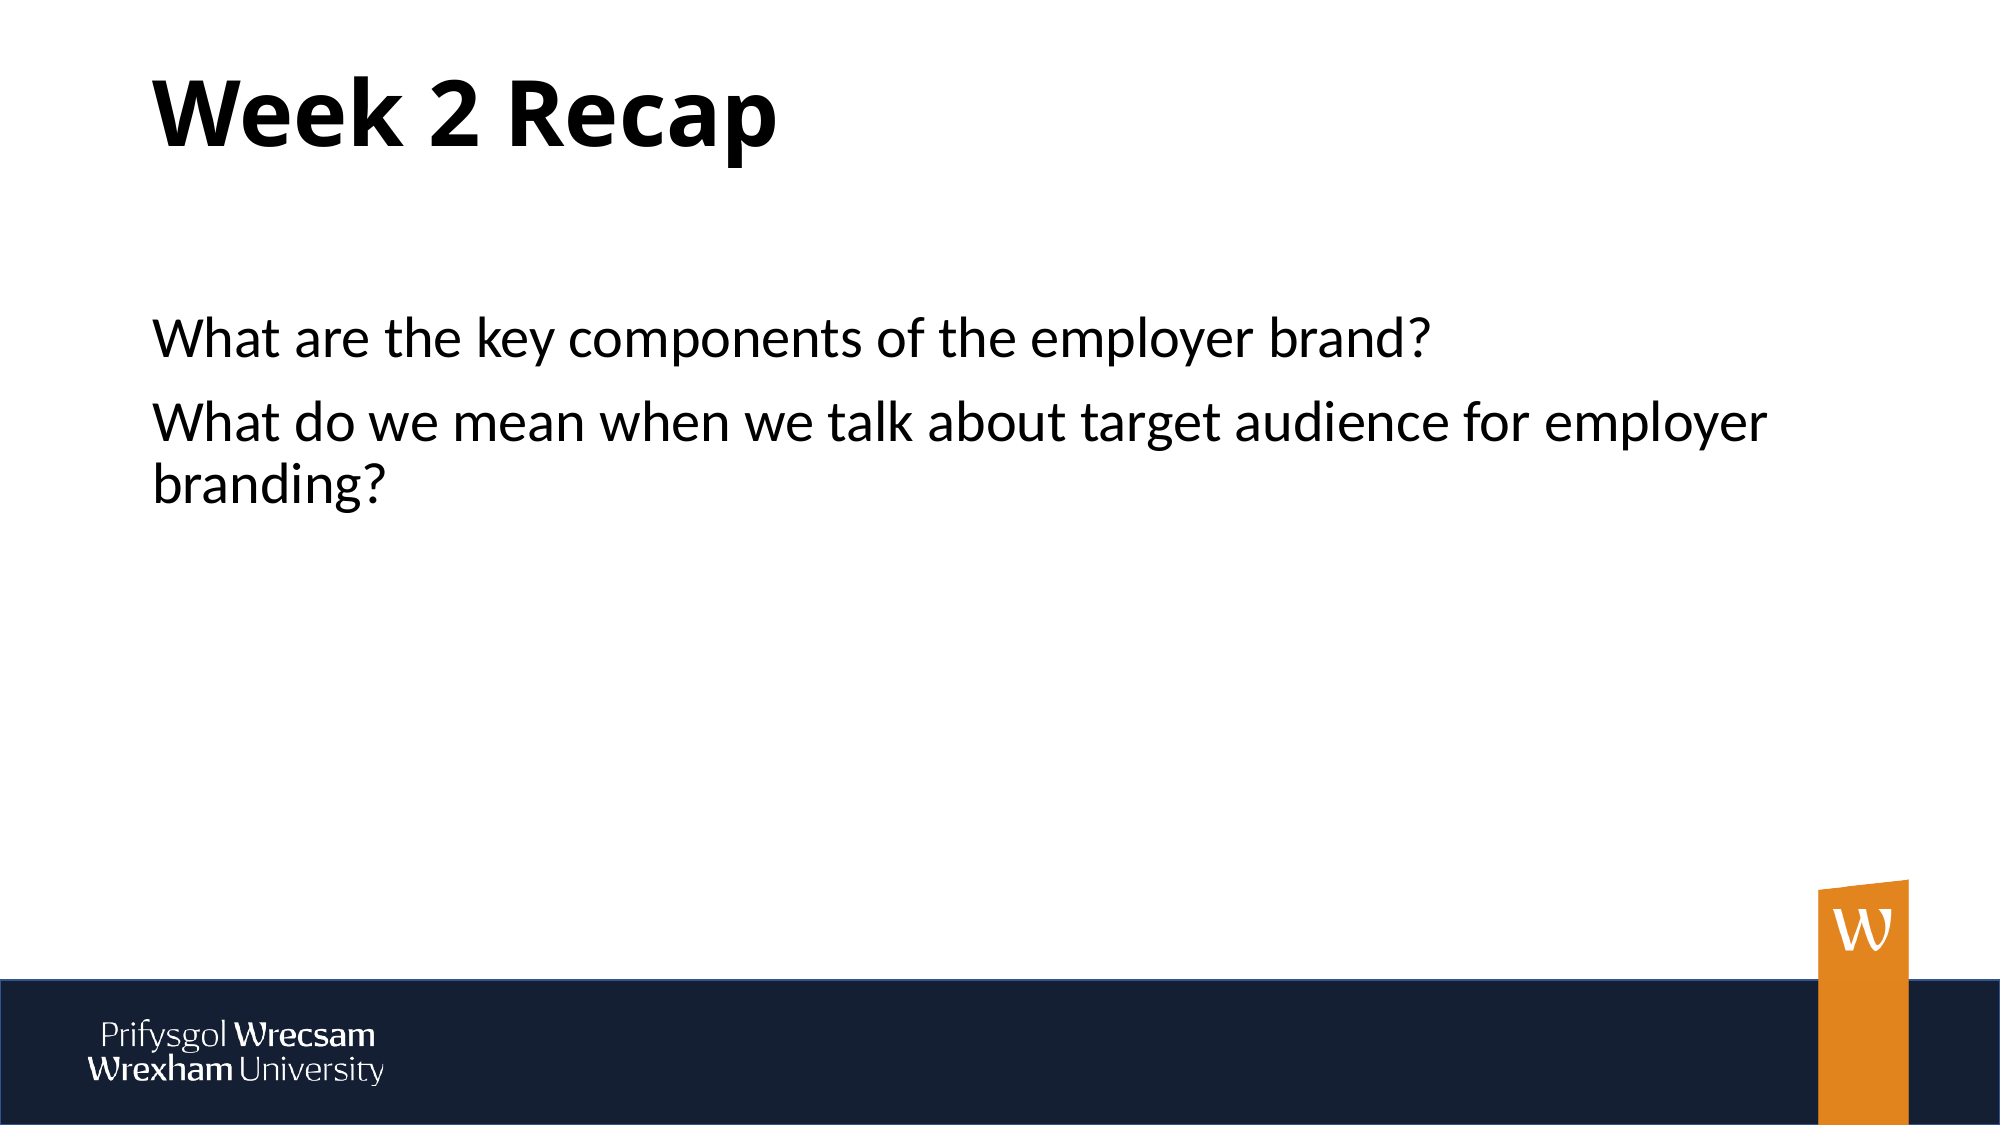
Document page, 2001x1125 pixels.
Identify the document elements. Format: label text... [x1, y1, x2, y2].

text_box [0, 979, 1818, 1125]
title Week 2 Recap [137, 59, 1863, 278]
picture [87, 1019, 384, 1086]
list What are the key components of the employer brand? What do we mean when we talk about target audience for employer branding? [137, 299, 1863, 1014]
text_box [1909, 979, 2000, 1125]
picture [1818, 879, 1909, 1125]
